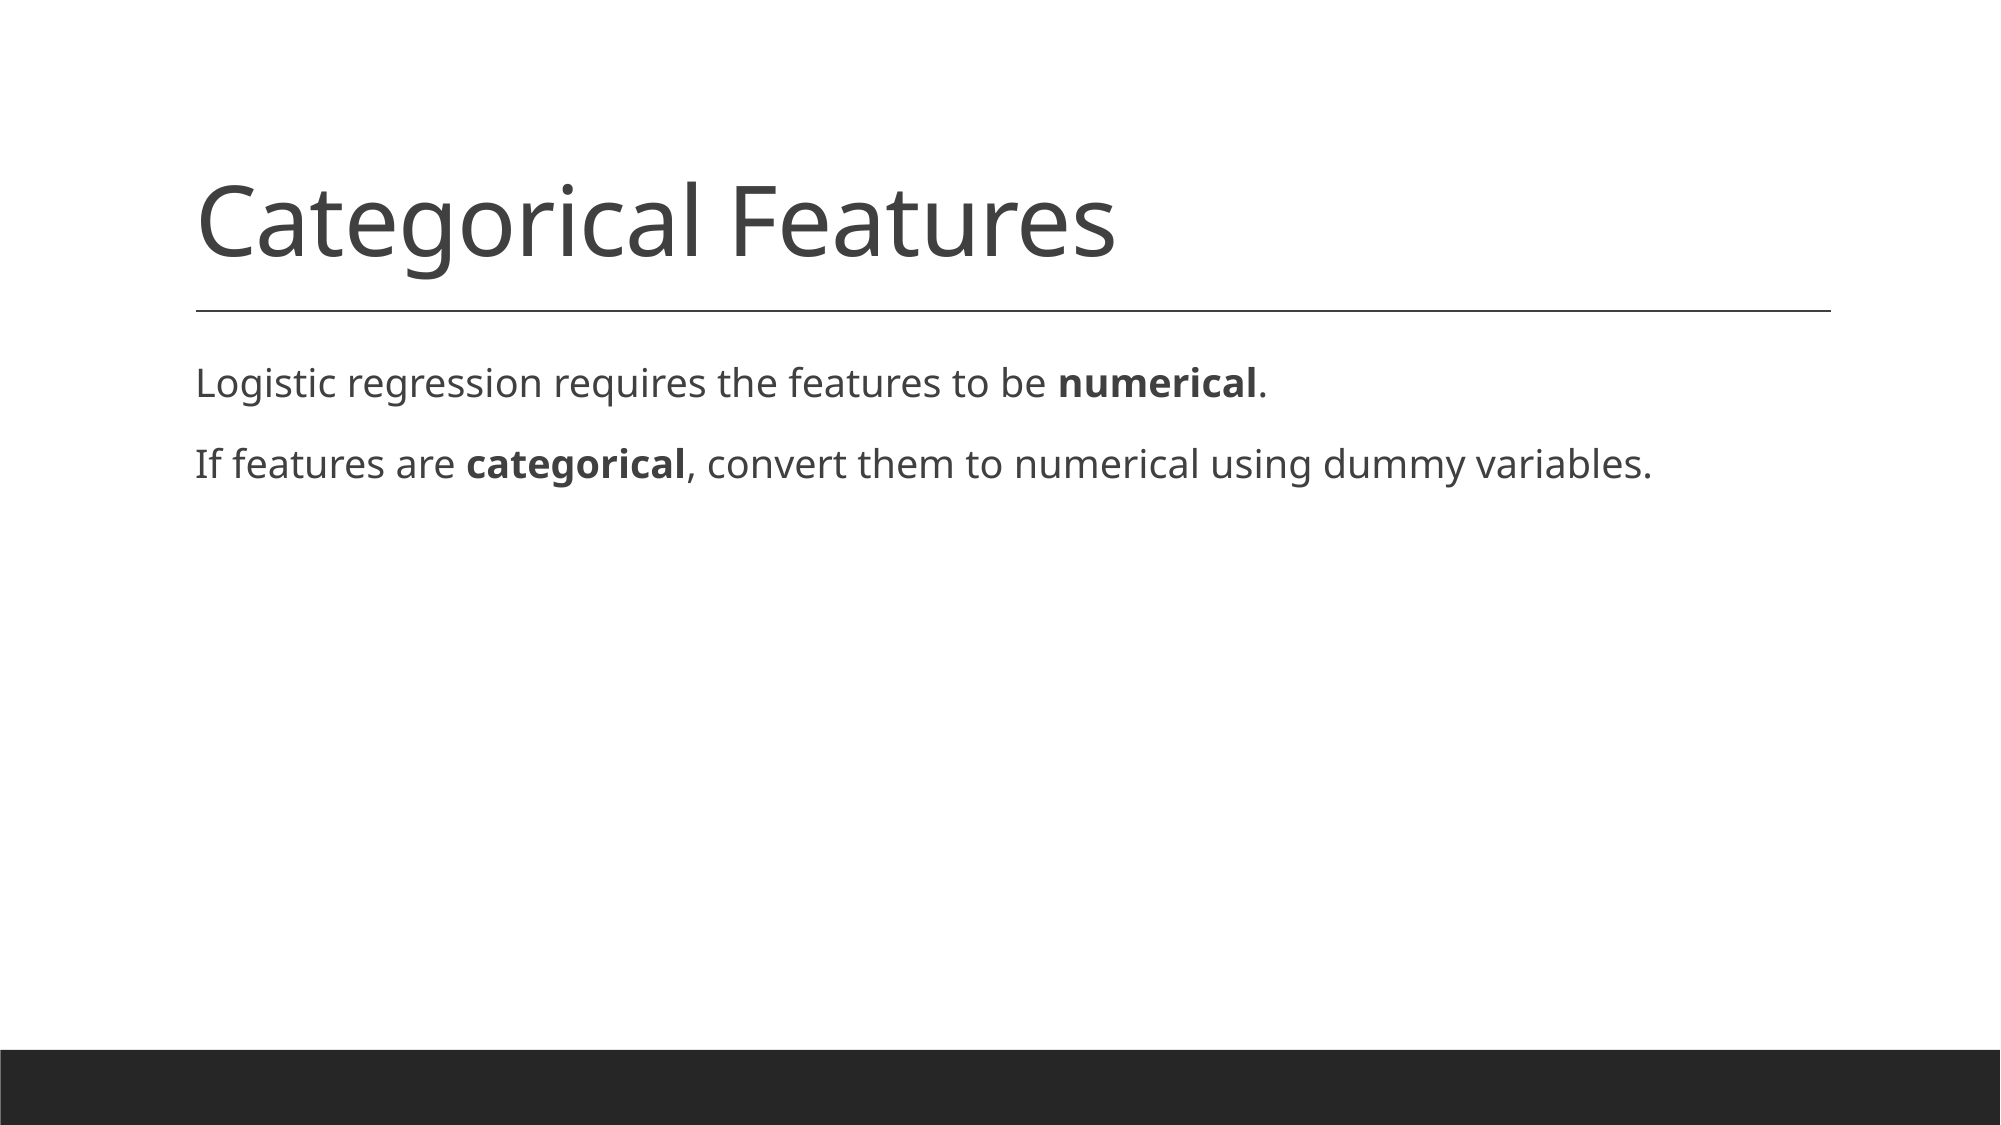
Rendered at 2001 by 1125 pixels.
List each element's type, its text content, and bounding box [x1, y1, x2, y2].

list Logistic regression requires the features to be numerical. If features are categorical, convert them to numerical using dummy variables. [180, 345, 1830, 963]
title Categorical Features [180, 47, 1830, 285]
